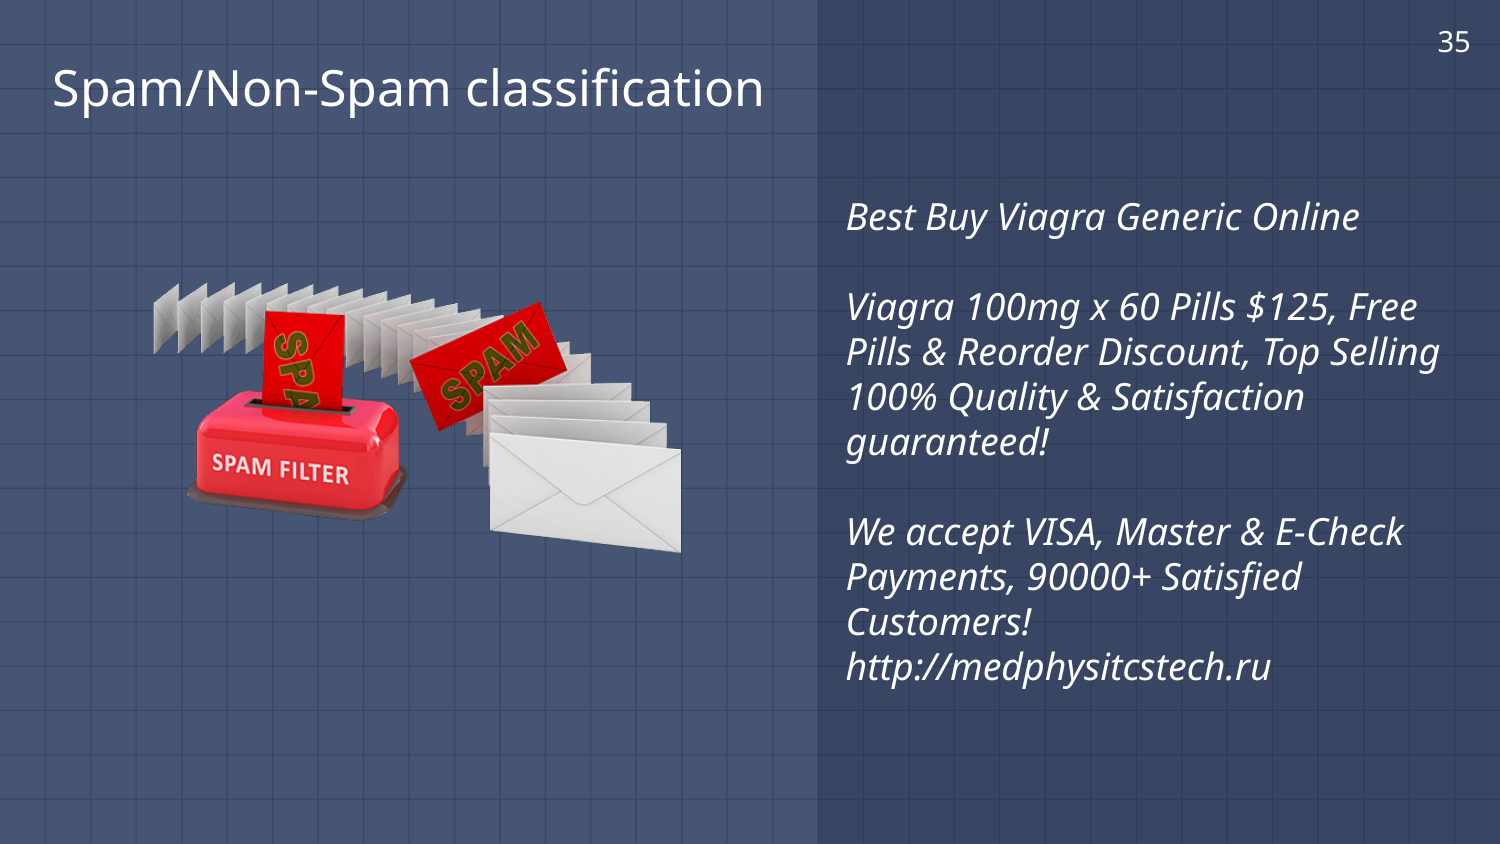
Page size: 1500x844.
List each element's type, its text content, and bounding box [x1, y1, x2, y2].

title Best Buy Viagra Generic Online Viagra 100mg x 60 Pills $125, Free Pills & Reorder Discount, Top Selling 100% Quality & Satisfaction guaranteed! We accept VISA, Master & E-Check Payments, 90000+ Satisfied Customers! http://medphysitcstech.ru [830, 177, 1485, 702]
title Spam/Non-Spam classification [37, 41, 793, 140]
picture [87, 264, 773, 575]
slide_number 35 [1408, 0, 1500, 88]
